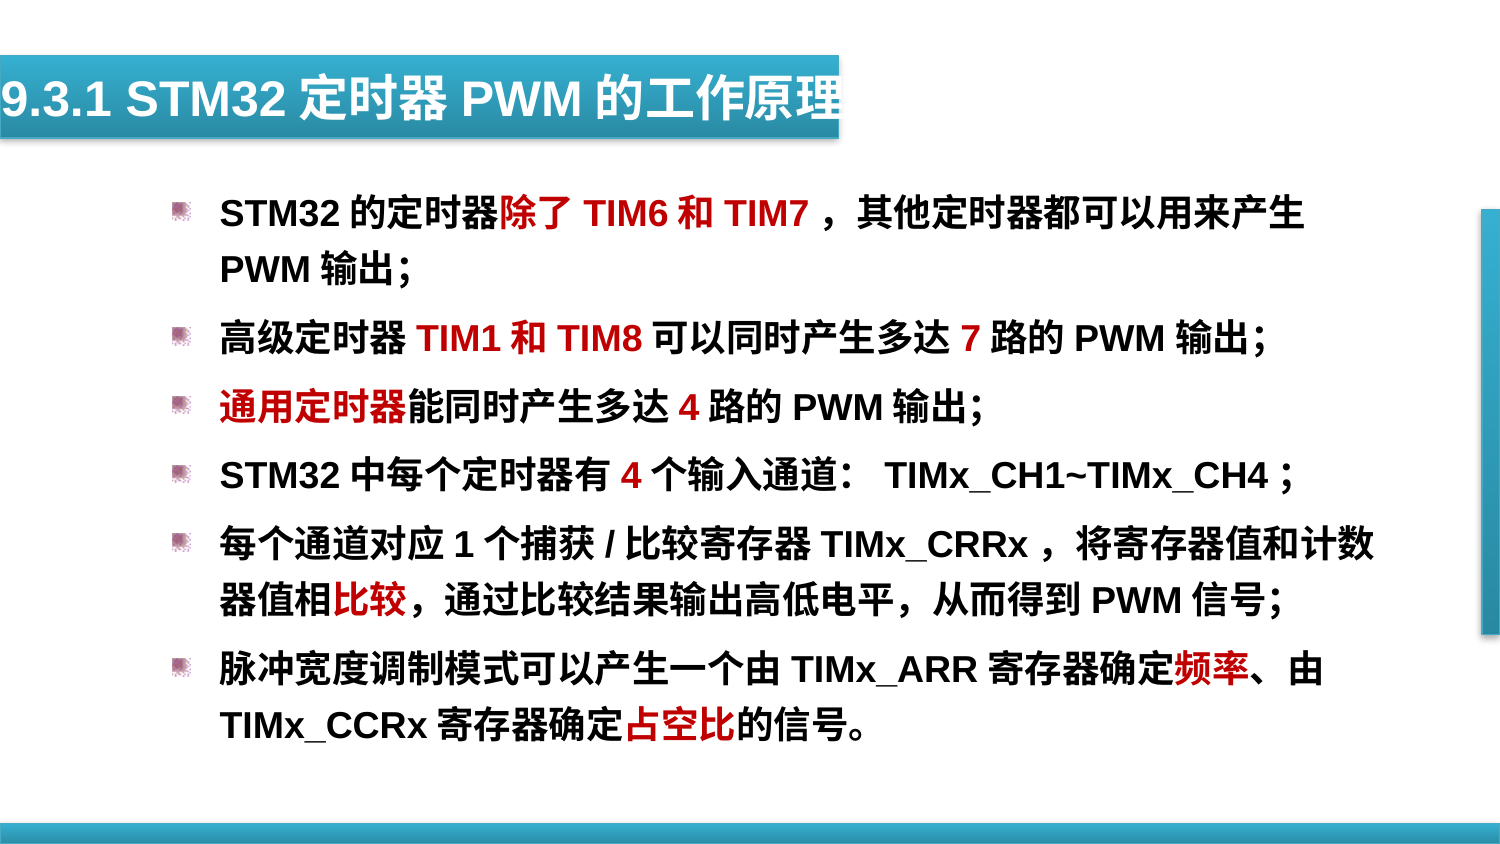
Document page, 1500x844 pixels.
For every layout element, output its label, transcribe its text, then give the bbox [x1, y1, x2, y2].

picture [172, 465, 191, 483]
text_box 9.3.1 STM32定时器PWM的工作原理 [0, 59, 860, 134]
text_box [0, 134, 839, 139]
picture [172, 533, 191, 552]
picture [172, 202, 191, 221]
picture [172, 658, 191, 677]
text_box [0, 55, 839, 59]
picture [172, 396, 191, 414]
text_box STM32的定时器除了TIM6和TIM7，其他定时器都可以用来产生PWM输出； 高级定时器TIM1和TIM8可以同时产生多达7路的PWM输出； 通用定时器能同时产生多达4路的PWM输出； STM32中每个定时器有4个输入通道：TIMx_CH1~TIMx_CH4； 每个通道对应1个捕获/比较寄存器TIMx_CRRx，将寄存器值和计数器值相比较，通过比较结果输出高低电平，从而得到PWM信号； 脉冲宽度调制模式可以产生一个由TIMx_ARR寄存器确定频率、由TIMx_CCRx寄存器确定占空比的信号。 [157, 170, 1400, 754]
picture [172, 327, 191, 346]
